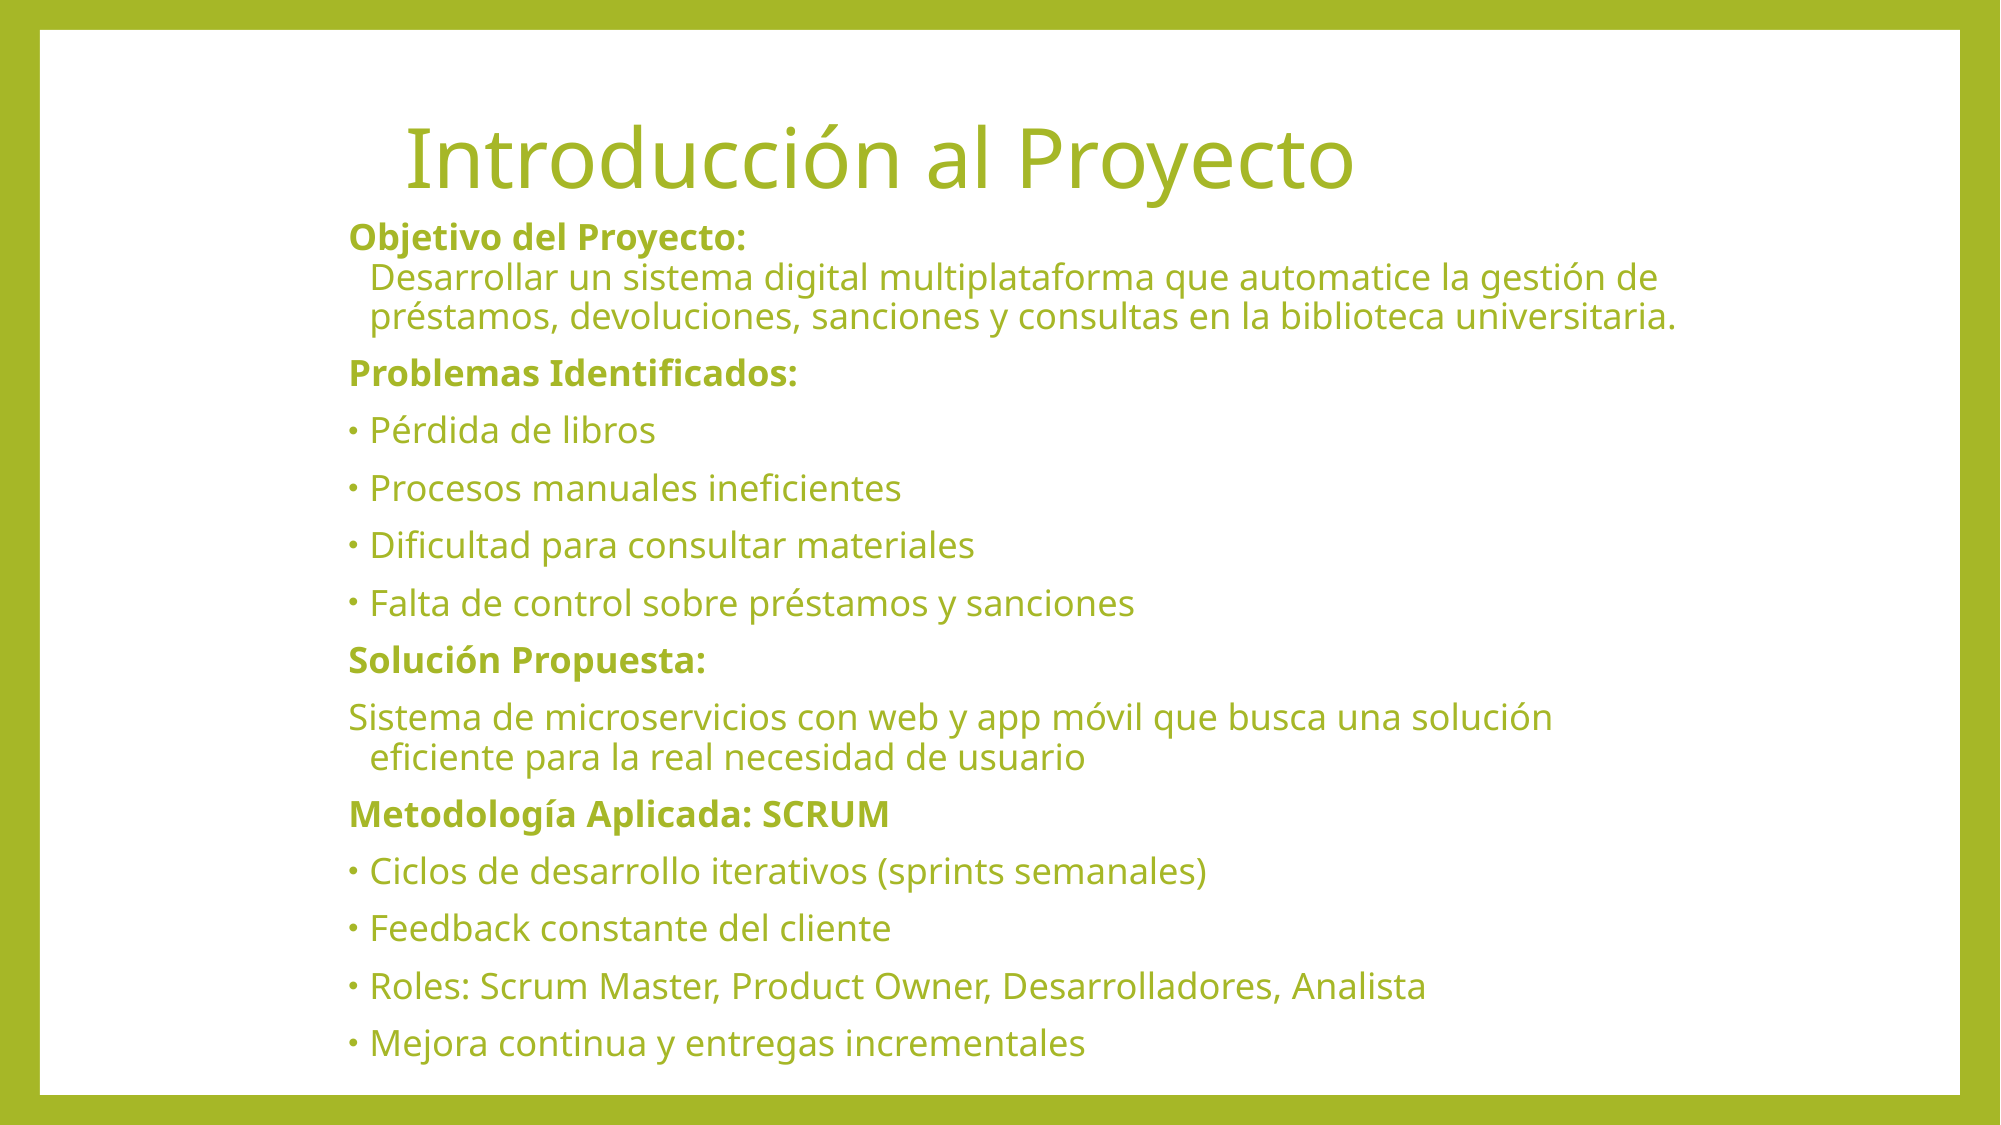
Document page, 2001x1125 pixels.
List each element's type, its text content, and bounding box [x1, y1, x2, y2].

list Objetivo del Proyecto: Desarrollar un sistema digital multiplataforma que automatice la gestión de préstamos, devoluciones, sanciones y consultas en la biblioteca universitaria. Problemas Identificados: Pérdida de libros Procesos manuales ineficientes Dificultad para consultar materiales Falta de control sobre préstamos y sanciones Solución Propuesta: Sistema de microservicios con web y app móvil que busca una solución eficiente para la real necesidad de usuario Metodología Aplicada: SCRUM Ciclos de desarrollo iterativos (sprints semanales) Feedback constante del cliente Roles: Scrum Master, Product Owner, Desarrolladores, Analista Mejora continua y entregas incrementales [327, 212, 1698, 1075]
title Introducción al Proyecto [390, 50, 1606, 212]
